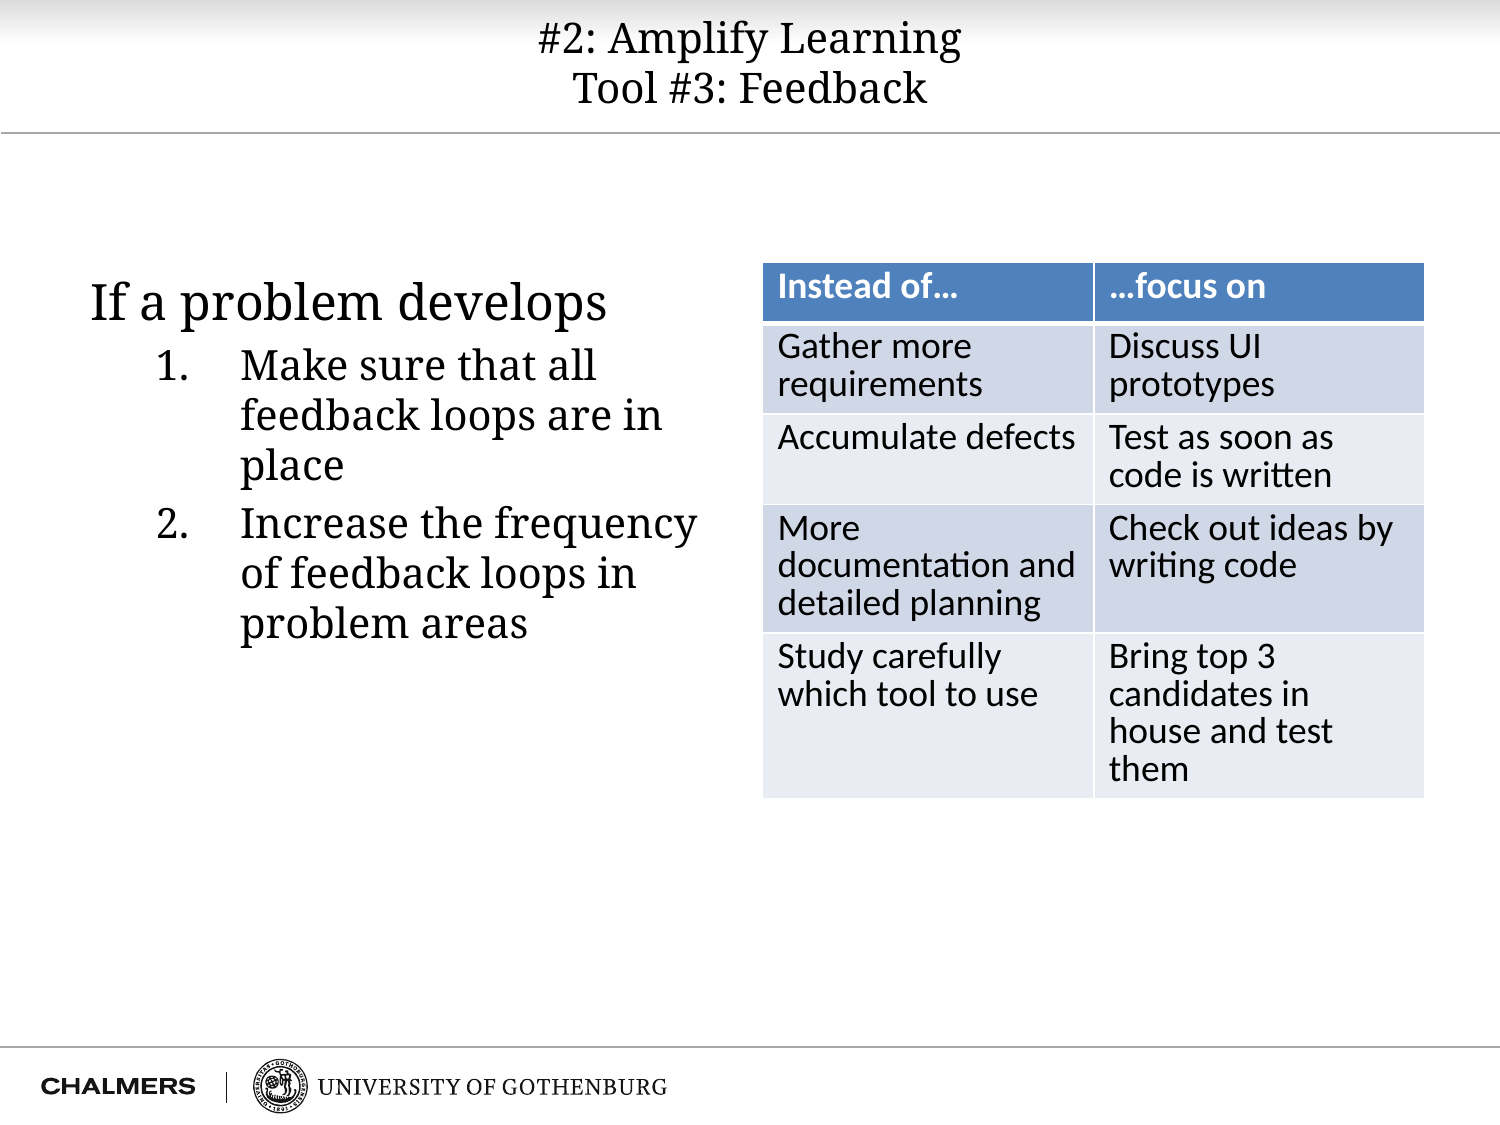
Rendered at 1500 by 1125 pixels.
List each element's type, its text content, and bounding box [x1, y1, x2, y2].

title #2: Amplify Learning Tool #3: Feedback [75, 4, 1425, 120]
table_cell Accumulate defects [763, 415, 1093, 504]
table_cell Bring top 3 candidates in house and test them [1095, 634, 1424, 798]
table_cell Check out ideas by writing code [1095, 505, 1424, 632]
table_header …focus on [1095, 263, 1424, 321]
table_cell Gather more requirements [763, 326, 1093, 413]
table_header Instead of… [763, 263, 1093, 321]
table_cell Test as soon as code is written [1095, 415, 1424, 504]
table_cell Discuss UI prototypes [1095, 326, 1424, 413]
table_cell Study carefully which tool to use [763, 634, 1093, 798]
table_cell More documentation and detailed planning [763, 505, 1093, 632]
list If a problem develops Make sure that all feedback loops are in place Increase the frequency of feedback loops in problem areas [75, 262, 738, 1005]
